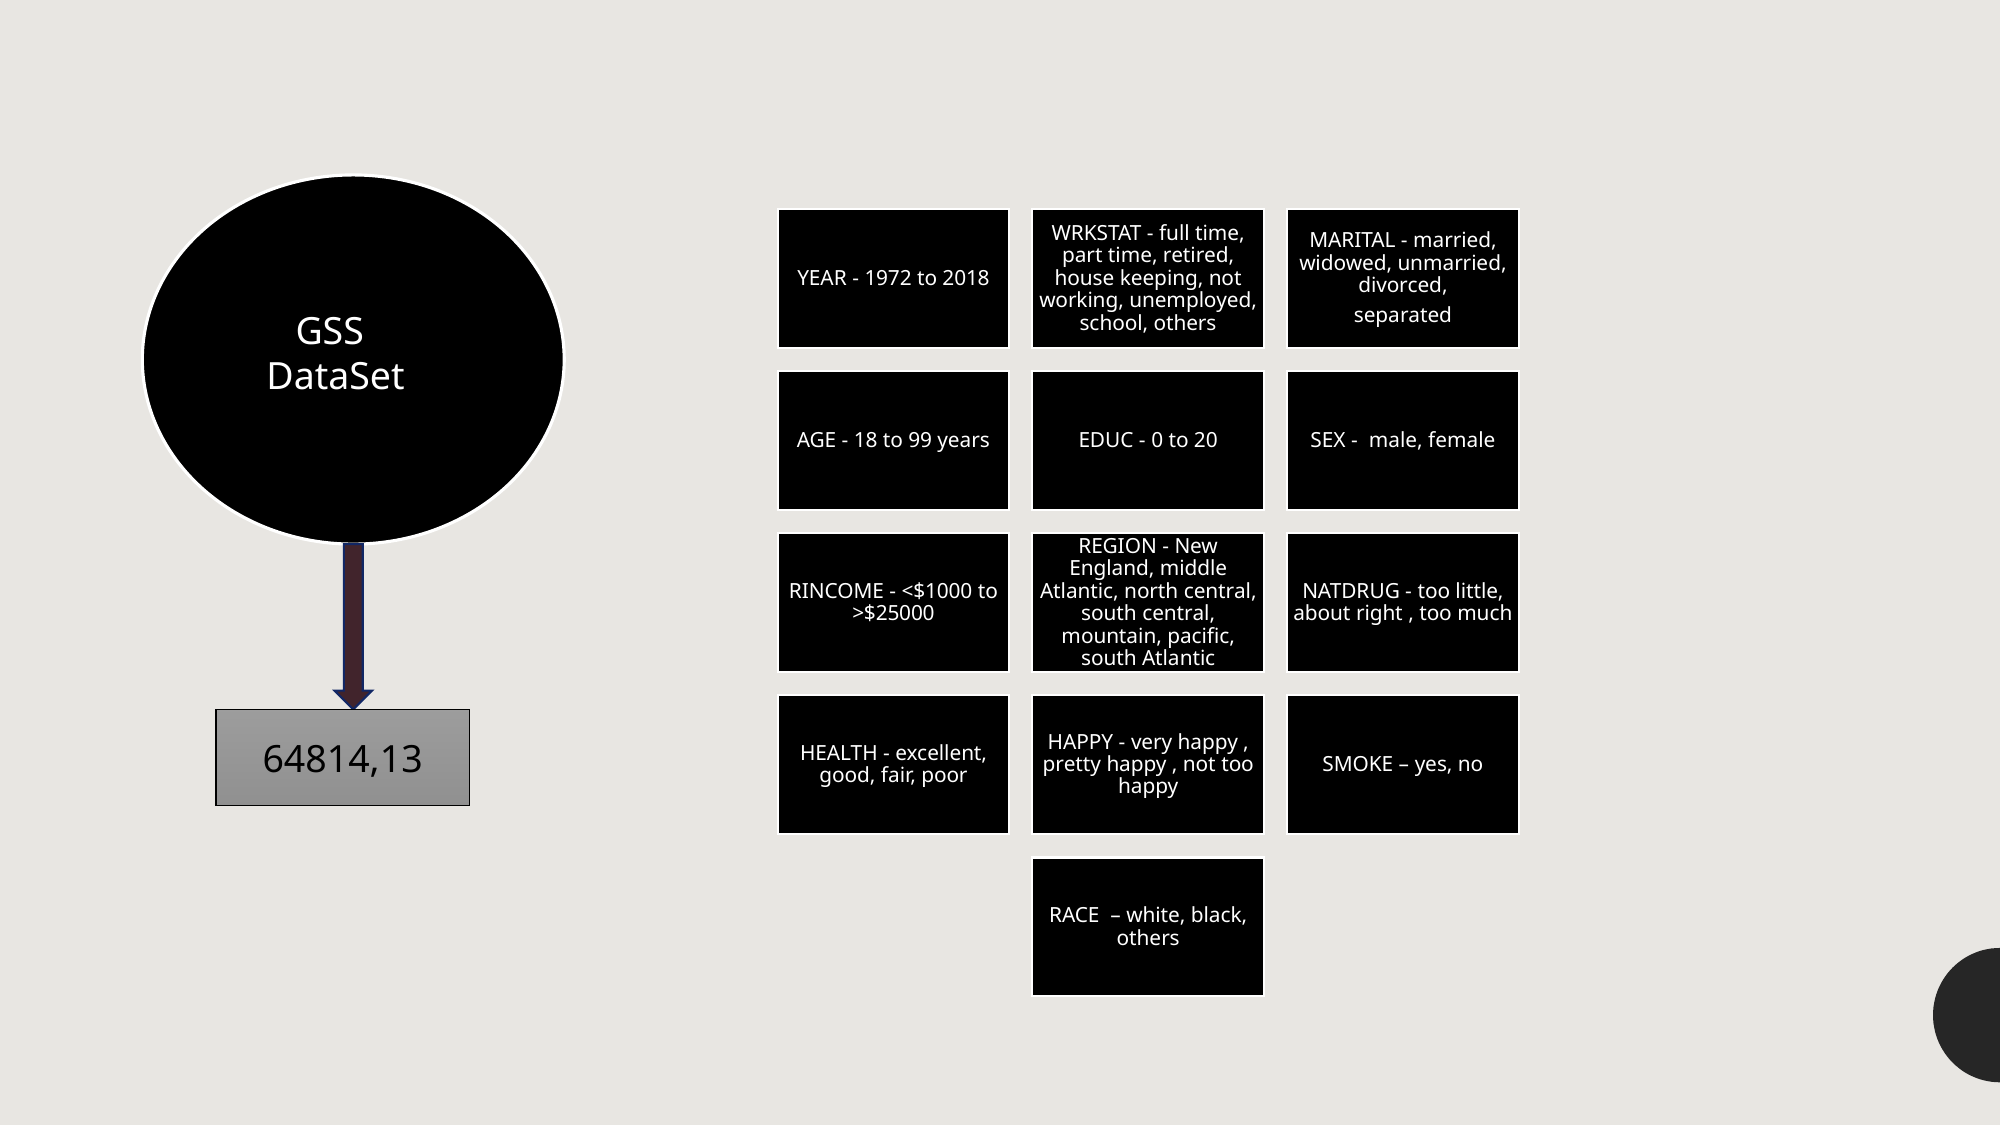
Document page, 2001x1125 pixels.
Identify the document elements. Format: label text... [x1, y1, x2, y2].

text_box GSS DataSet [251, 299, 430, 405]
text_box [140, 173, 566, 546]
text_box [678, 208, 1618, 997]
text_box [332, 543, 375, 709]
text_box 64814,13 [215, 709, 470, 806]
